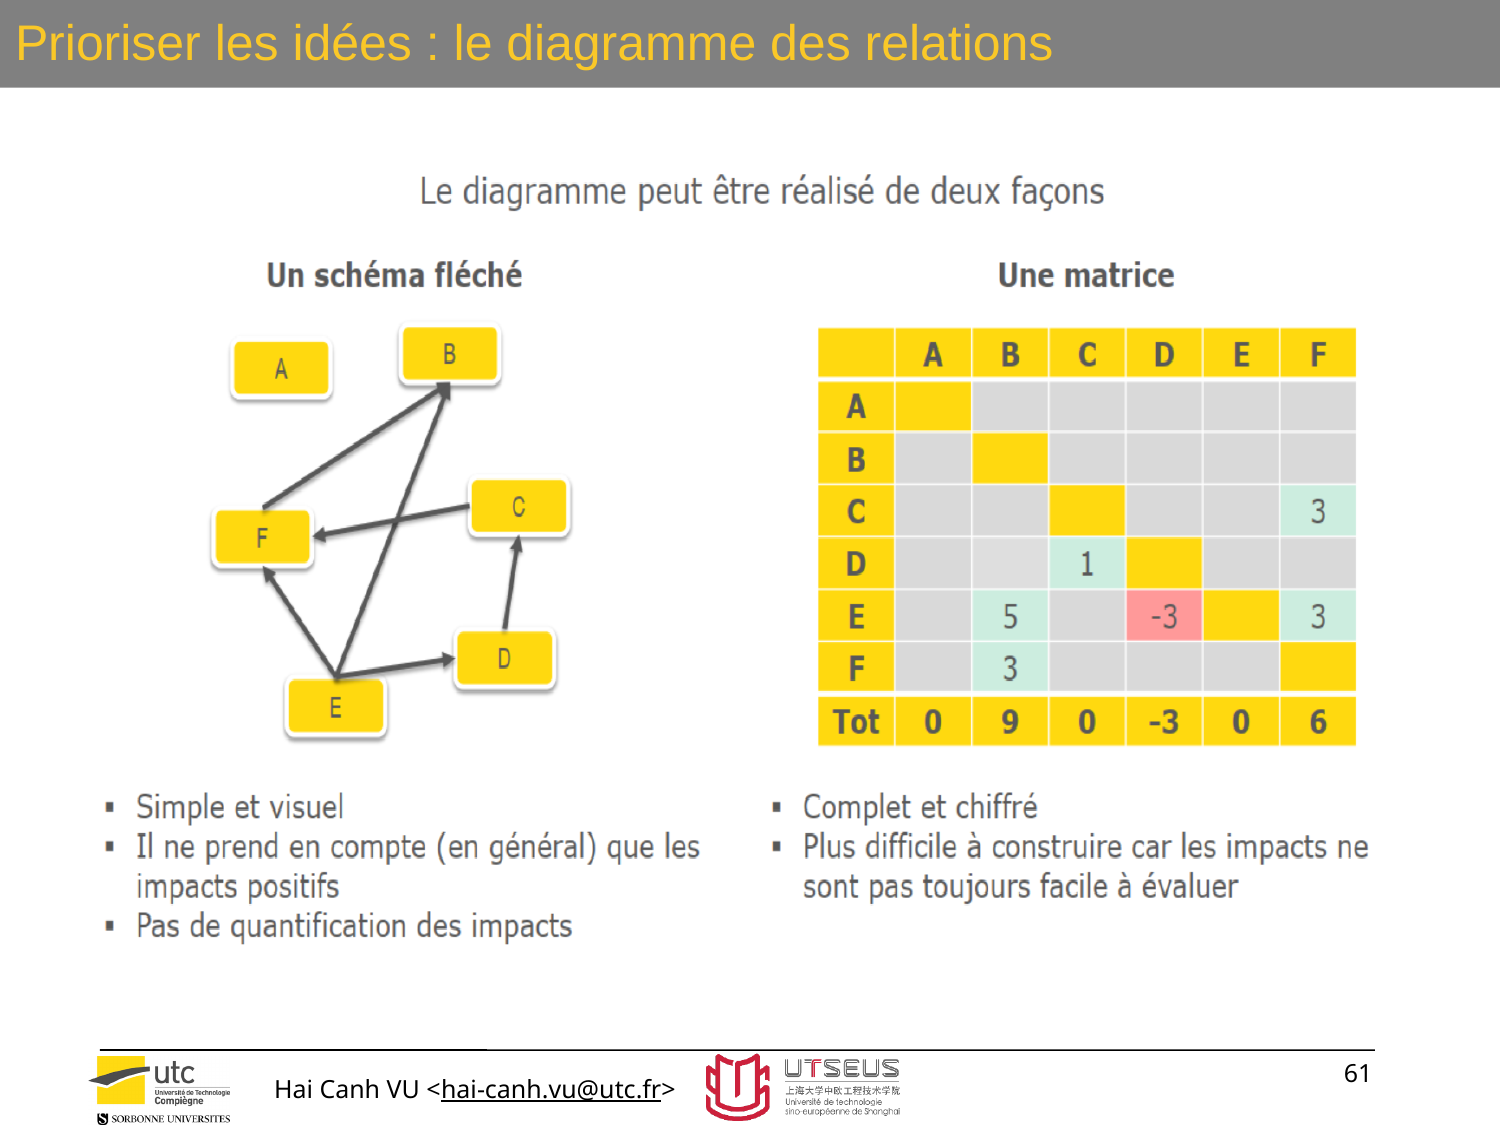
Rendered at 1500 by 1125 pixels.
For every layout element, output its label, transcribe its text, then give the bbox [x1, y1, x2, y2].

picture [702, 1047, 903, 1125]
title Prioriser les idées : le diagramme des relations [0, 0, 1500, 88]
picture [88, 1056, 230, 1125]
picture [88, 160, 1388, 953]
slide_number 61 [1074, 1049, 1388, 1125]
